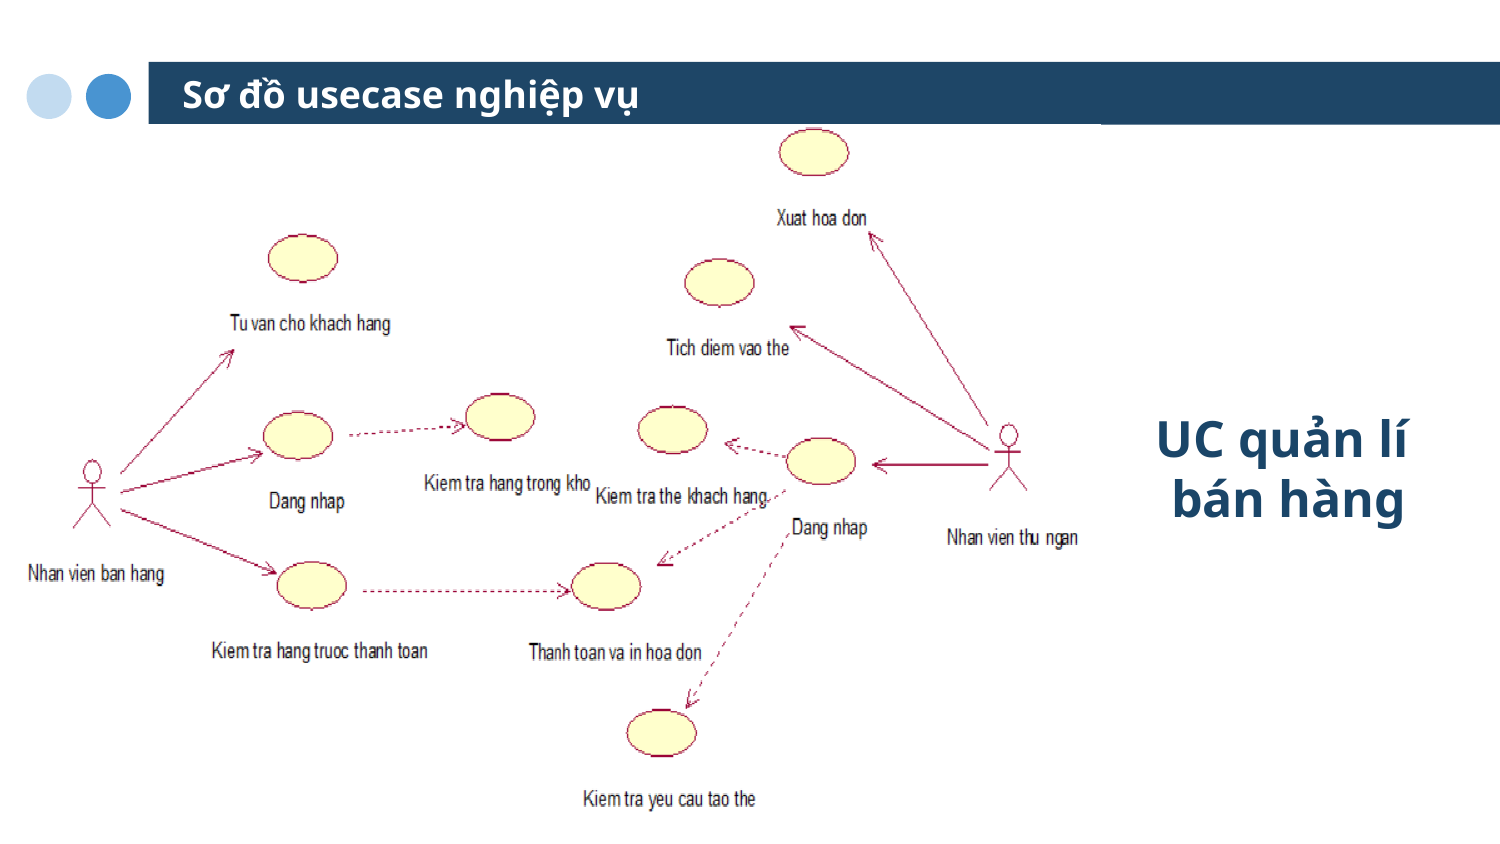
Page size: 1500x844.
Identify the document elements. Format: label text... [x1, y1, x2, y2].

title UC quản lí bán hàng [1105, 392, 1500, 576]
subtitle Sơ đồ usecase nghiệp vụ [148, 61, 689, 123]
picture [11, 124, 1101, 844]
